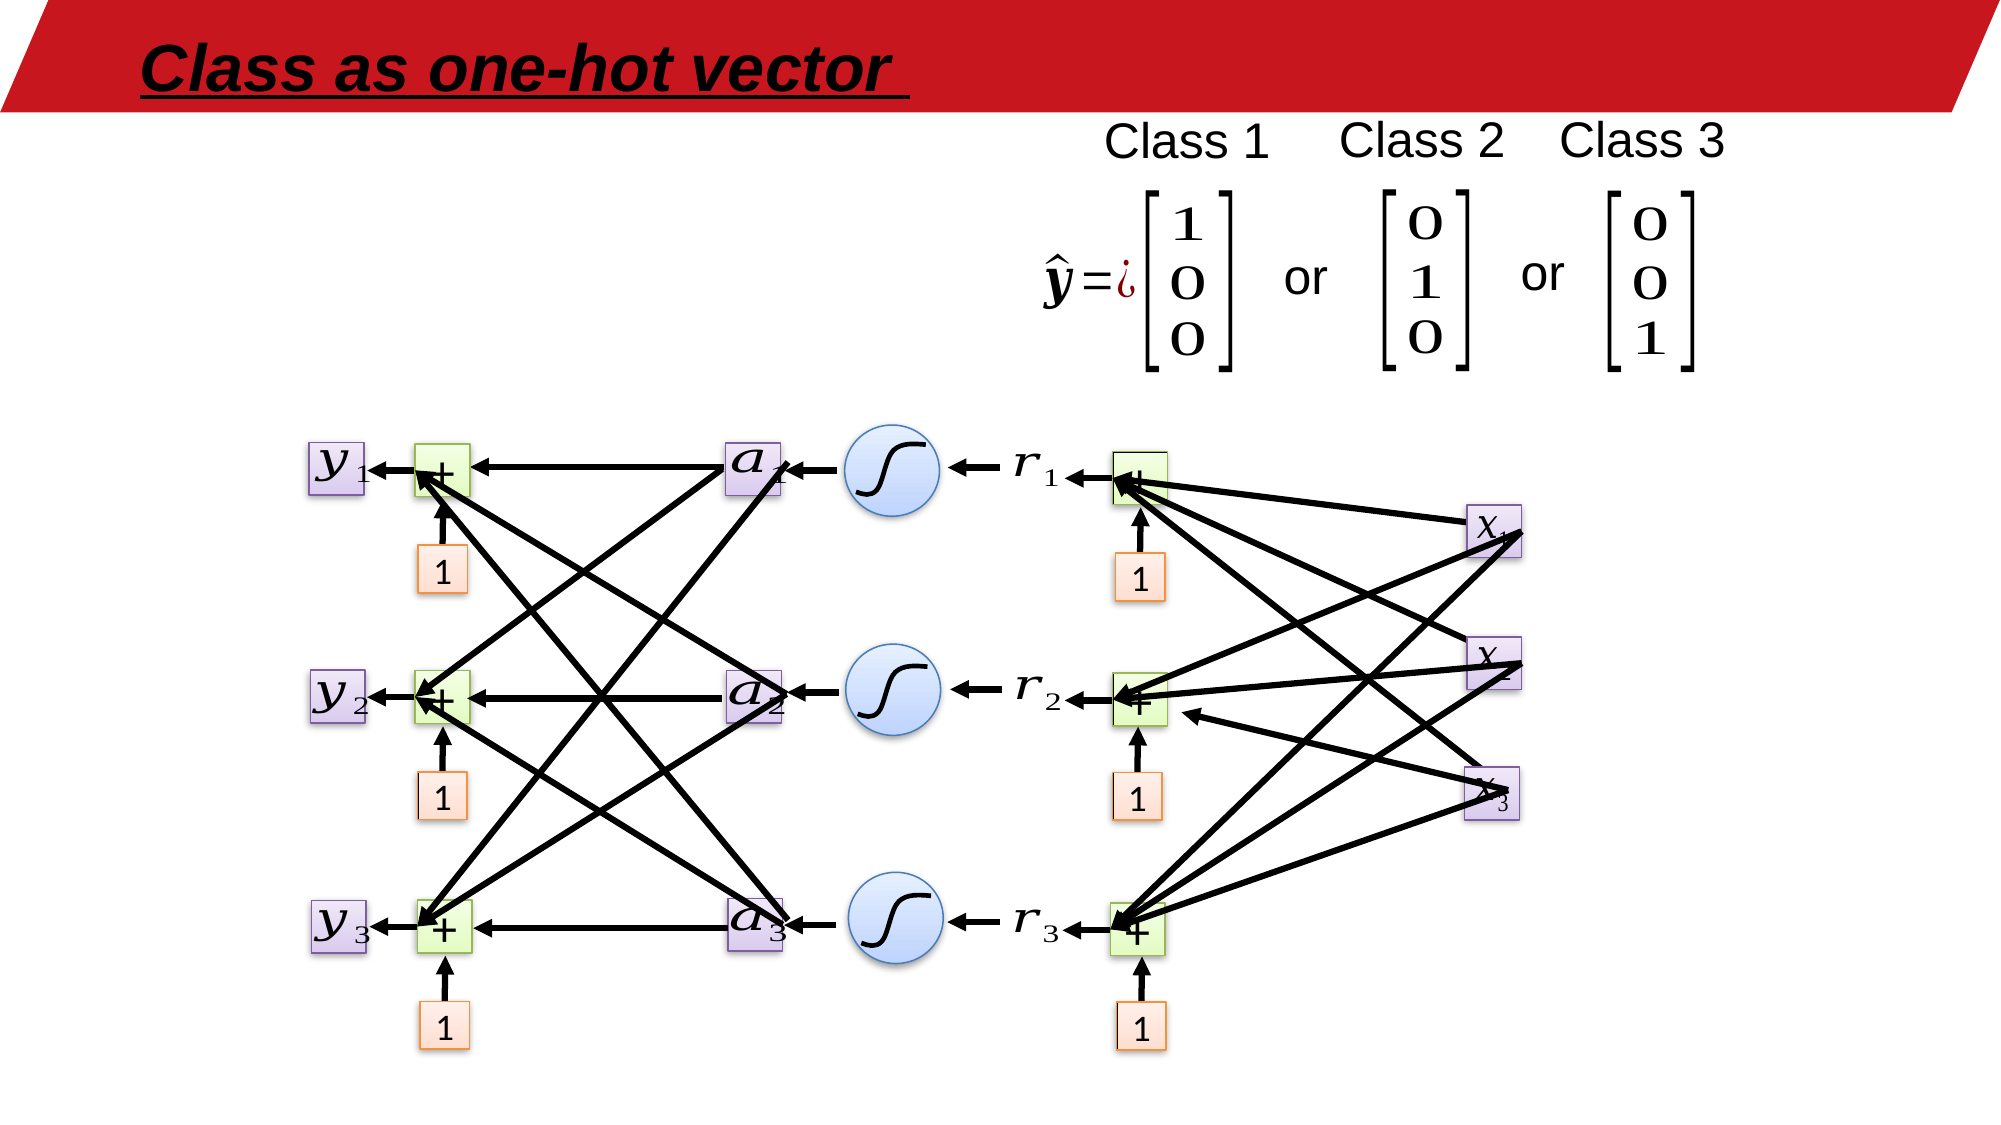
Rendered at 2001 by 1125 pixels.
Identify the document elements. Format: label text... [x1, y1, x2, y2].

text_box Class 2 [1322, 100, 1522, 176]
text_box or [1223, 237, 1389, 313]
text_box Class 3 [1542, 100, 1742, 176]
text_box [308, 424, 1522, 1051]
text_box Class as one-hot vector [124, 17, 986, 113]
text_box or [1460, 232, 1626, 308]
text_box Class 1 [1087, 101, 1287, 176]
